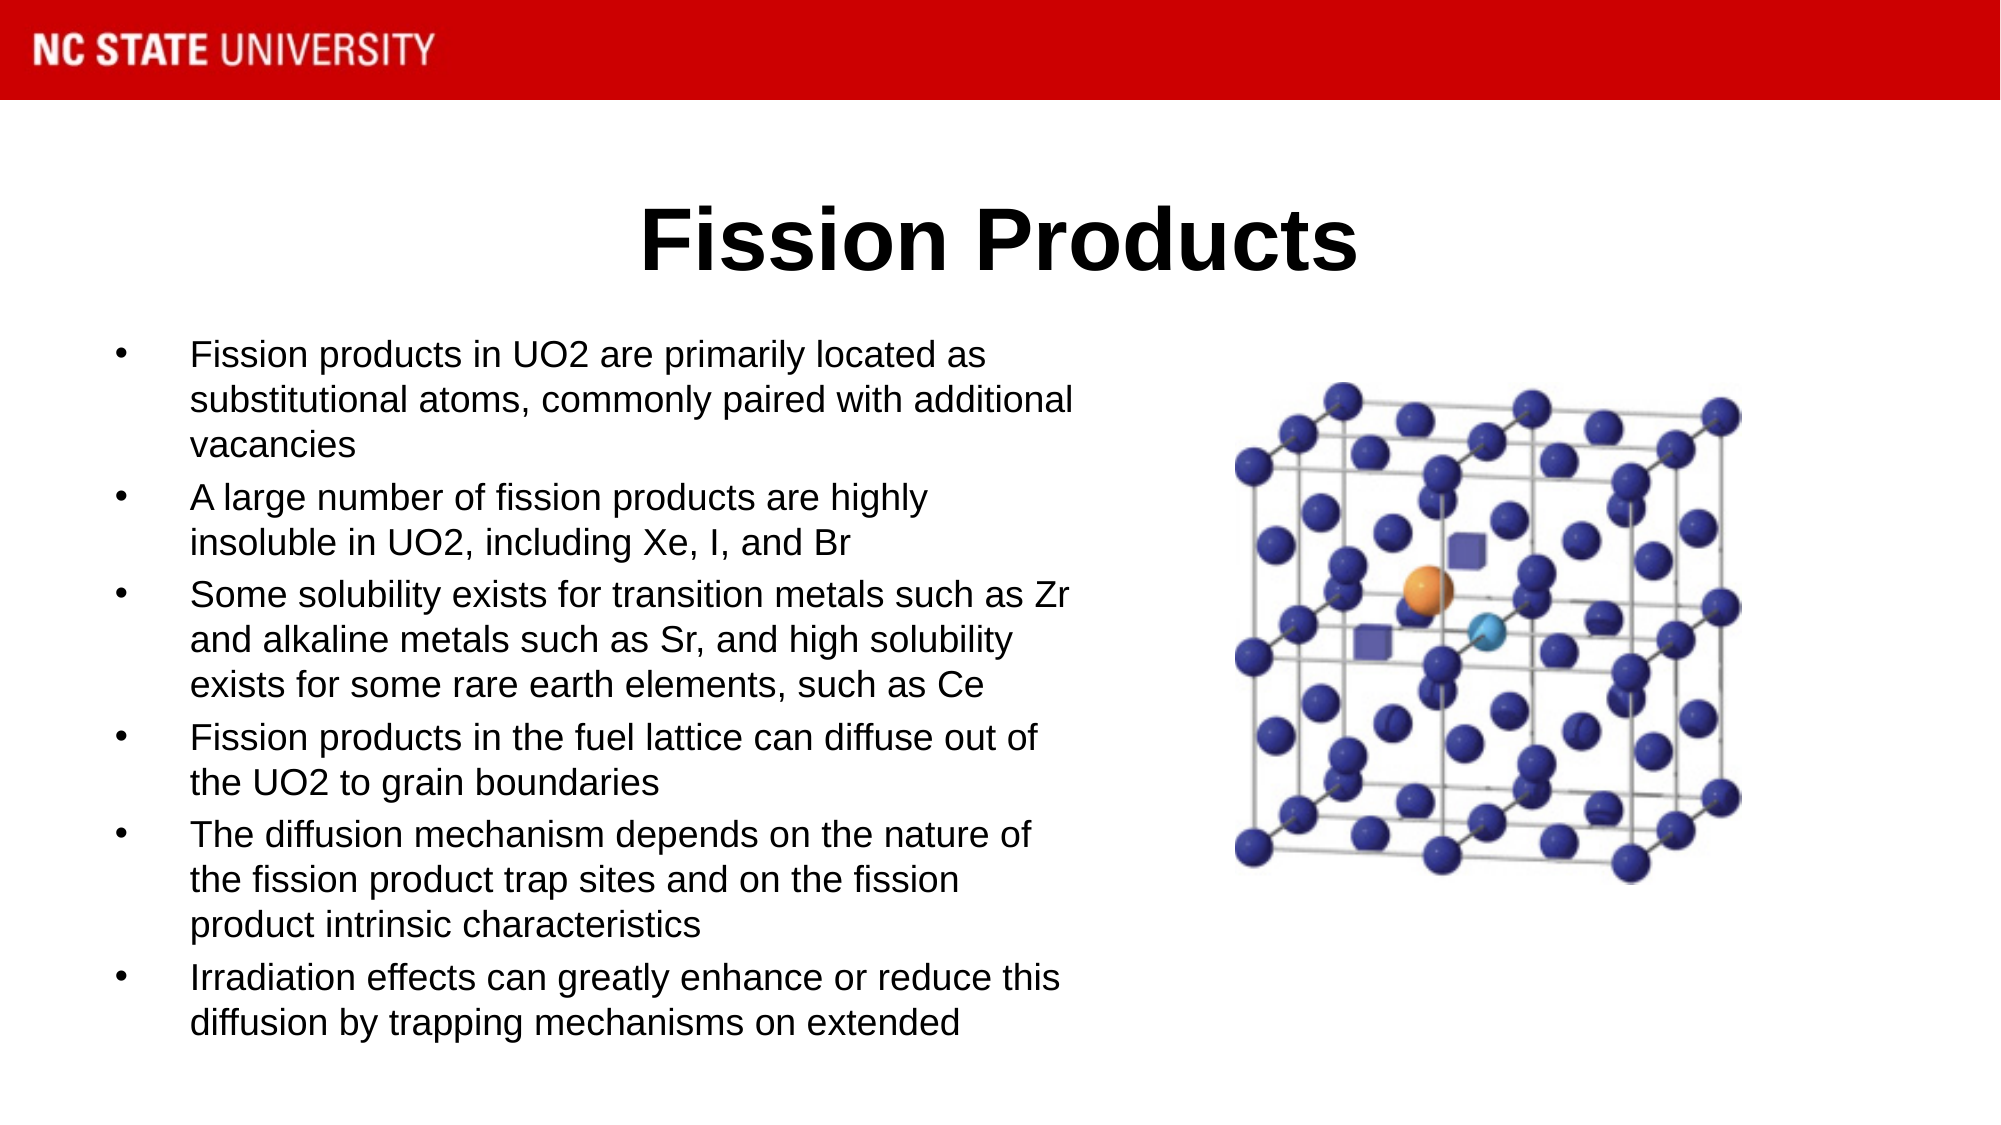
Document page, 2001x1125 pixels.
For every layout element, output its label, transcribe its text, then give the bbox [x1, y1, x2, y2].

picture [0, 0, 2001, 100]
title Fission Products [99, 147, 1900, 323]
list Fission products in UO2 are primarily located as substitutional atoms, commonly paired with additional vacancies A large number of fission products are highly insoluble in UO2, including Xe, I, and Br Some solubility exists for transition metals such as Zr and alkaline metals such as Sr, and high solubility exists for some rare earth elements, such as Ce Fission products in the fuel lattice can diffuse out of the UO2 to grain boundaries The diffusion mechanism depends on the nature of the fission product trap sites and on the fission product intrinsic characteristics Irradiation effects can greatly enhance or reduce this diffusion by trapping mechanisms on extended [99, 322, 1098, 1005]
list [1234, 382, 1742, 885]
